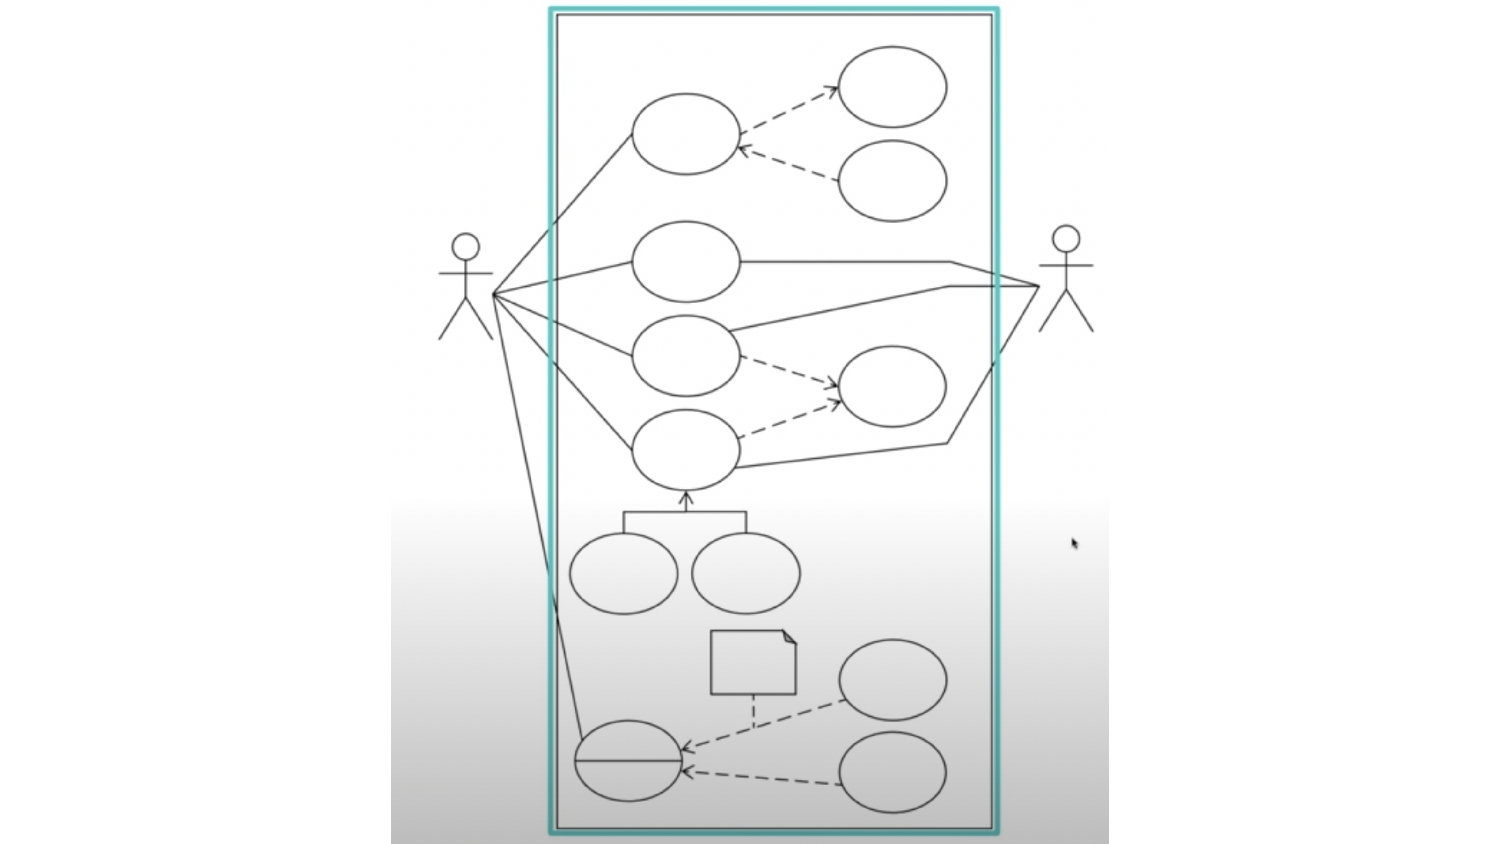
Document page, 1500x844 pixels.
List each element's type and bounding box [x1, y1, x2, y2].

picture [391, 0, 1109, 844]
